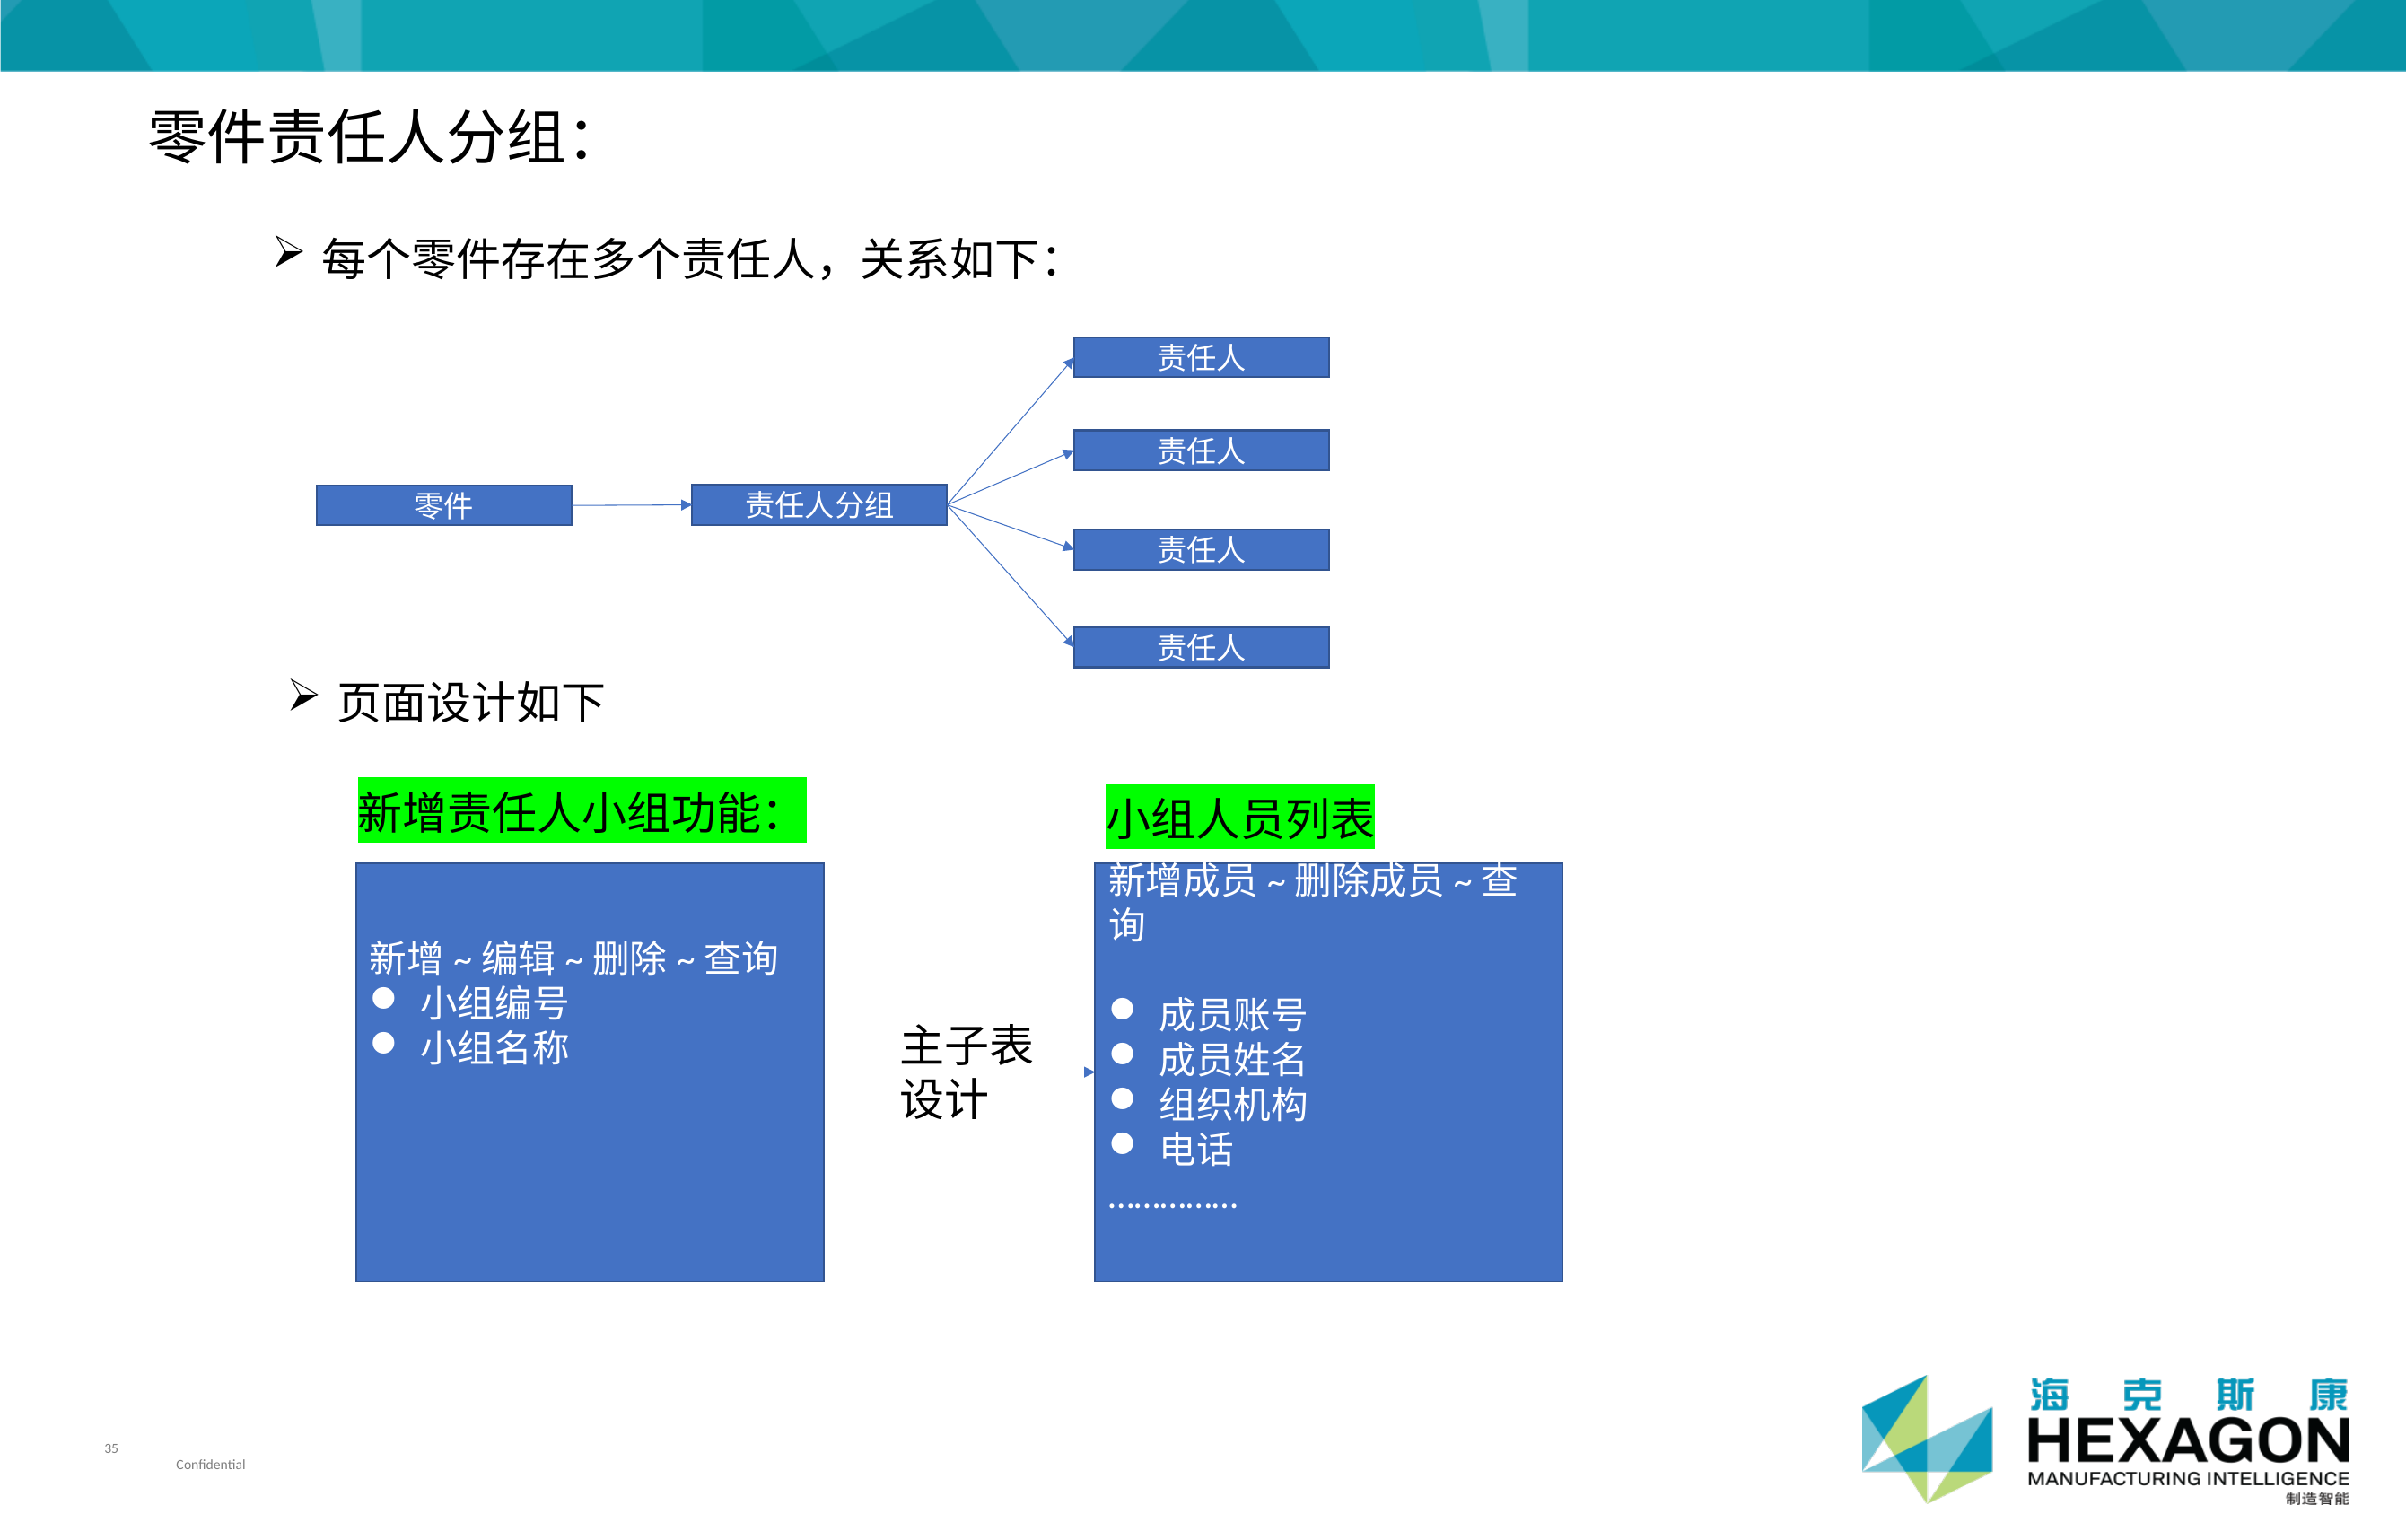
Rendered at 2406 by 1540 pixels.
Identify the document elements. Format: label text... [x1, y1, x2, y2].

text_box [344, 777, 1563, 1282]
text_box 每个零件存在多个责任人，关系如下： [258, 223, 2186, 292]
text_box 页面设计如下 [273, 667, 2201, 735]
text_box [316, 337, 1330, 668]
picture [1862, 1375, 2349, 1505]
text_box 零件责任人分组： [134, 92, 641, 179]
picture [0, 0, 2406, 72]
